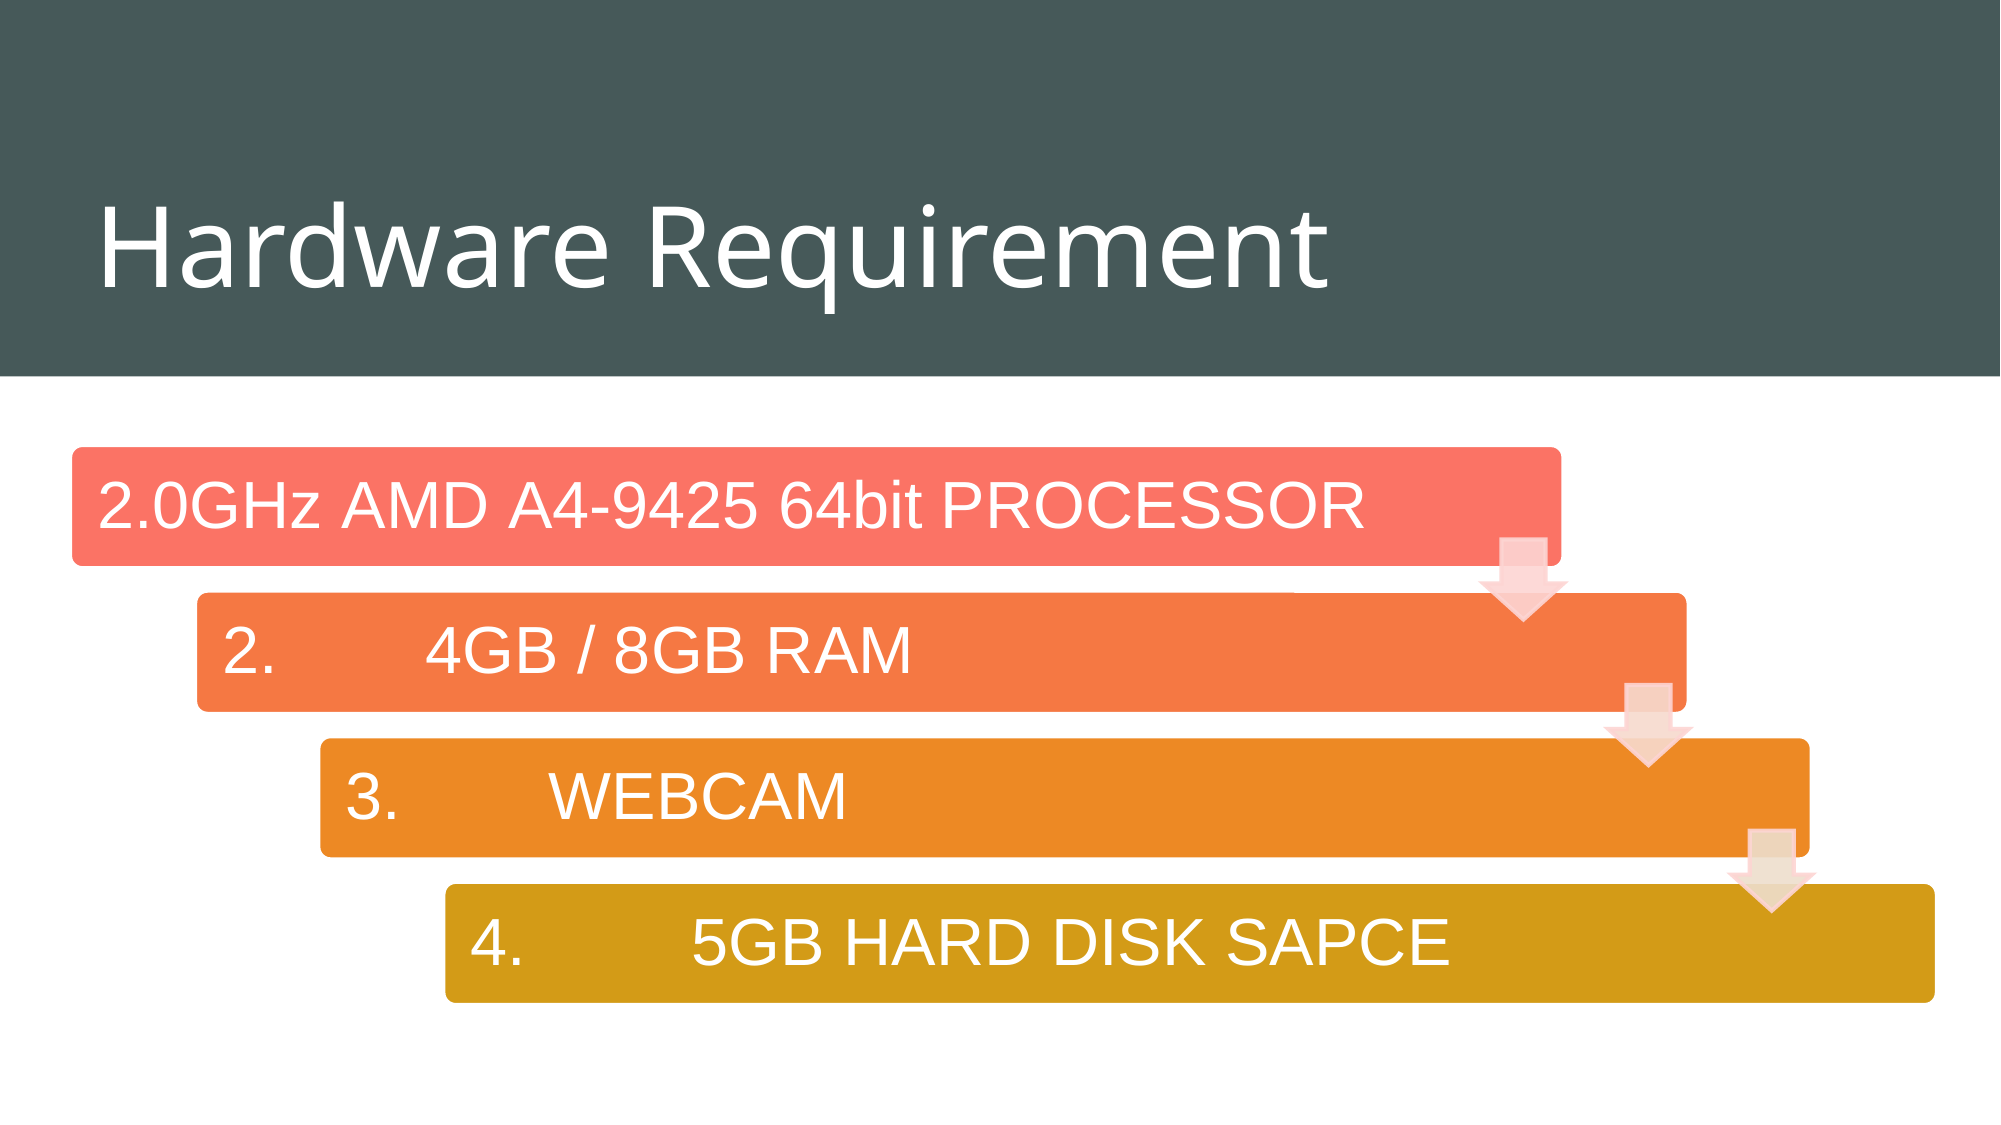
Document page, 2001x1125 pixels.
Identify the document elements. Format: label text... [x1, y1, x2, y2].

text_box Hardware Requirement [79, 59, 1863, 318]
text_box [69, 444, 1938, 1006]
text_box [0, 379, 2000, 1125]
text_box [0, 0, 2000, 379]
